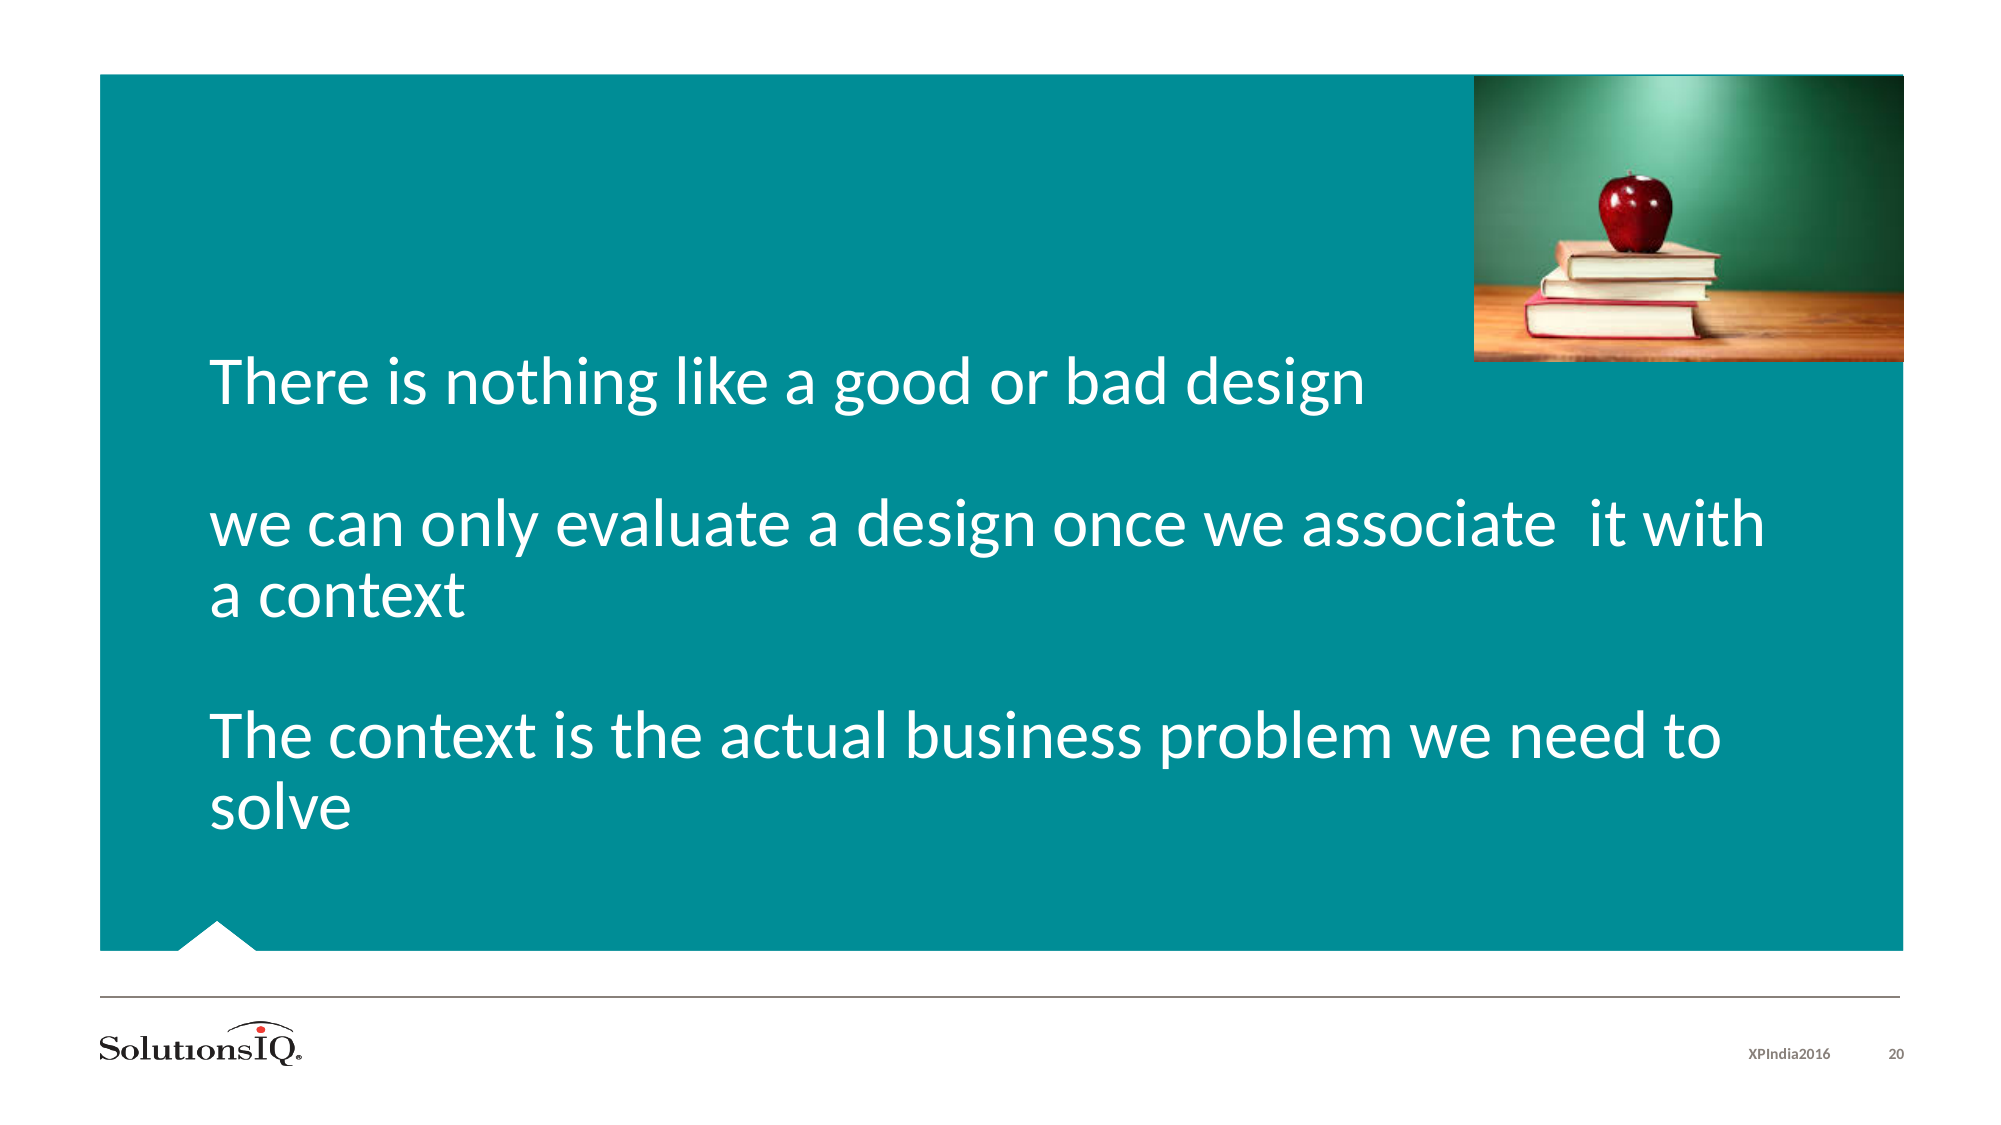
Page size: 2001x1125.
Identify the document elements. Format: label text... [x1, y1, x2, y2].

footer XPIndia2016 [1197, 1044, 1831, 1072]
slide_number 20 [1842, 1044, 1905, 1072]
title There is nothing like a good or bad design we can only evaluate a design once we associate it with a context The context is the actual business problem we need to solve [209, 378, 1788, 813]
picture [100, 1021, 303, 1066]
picture [1473, 75, 1904, 363]
